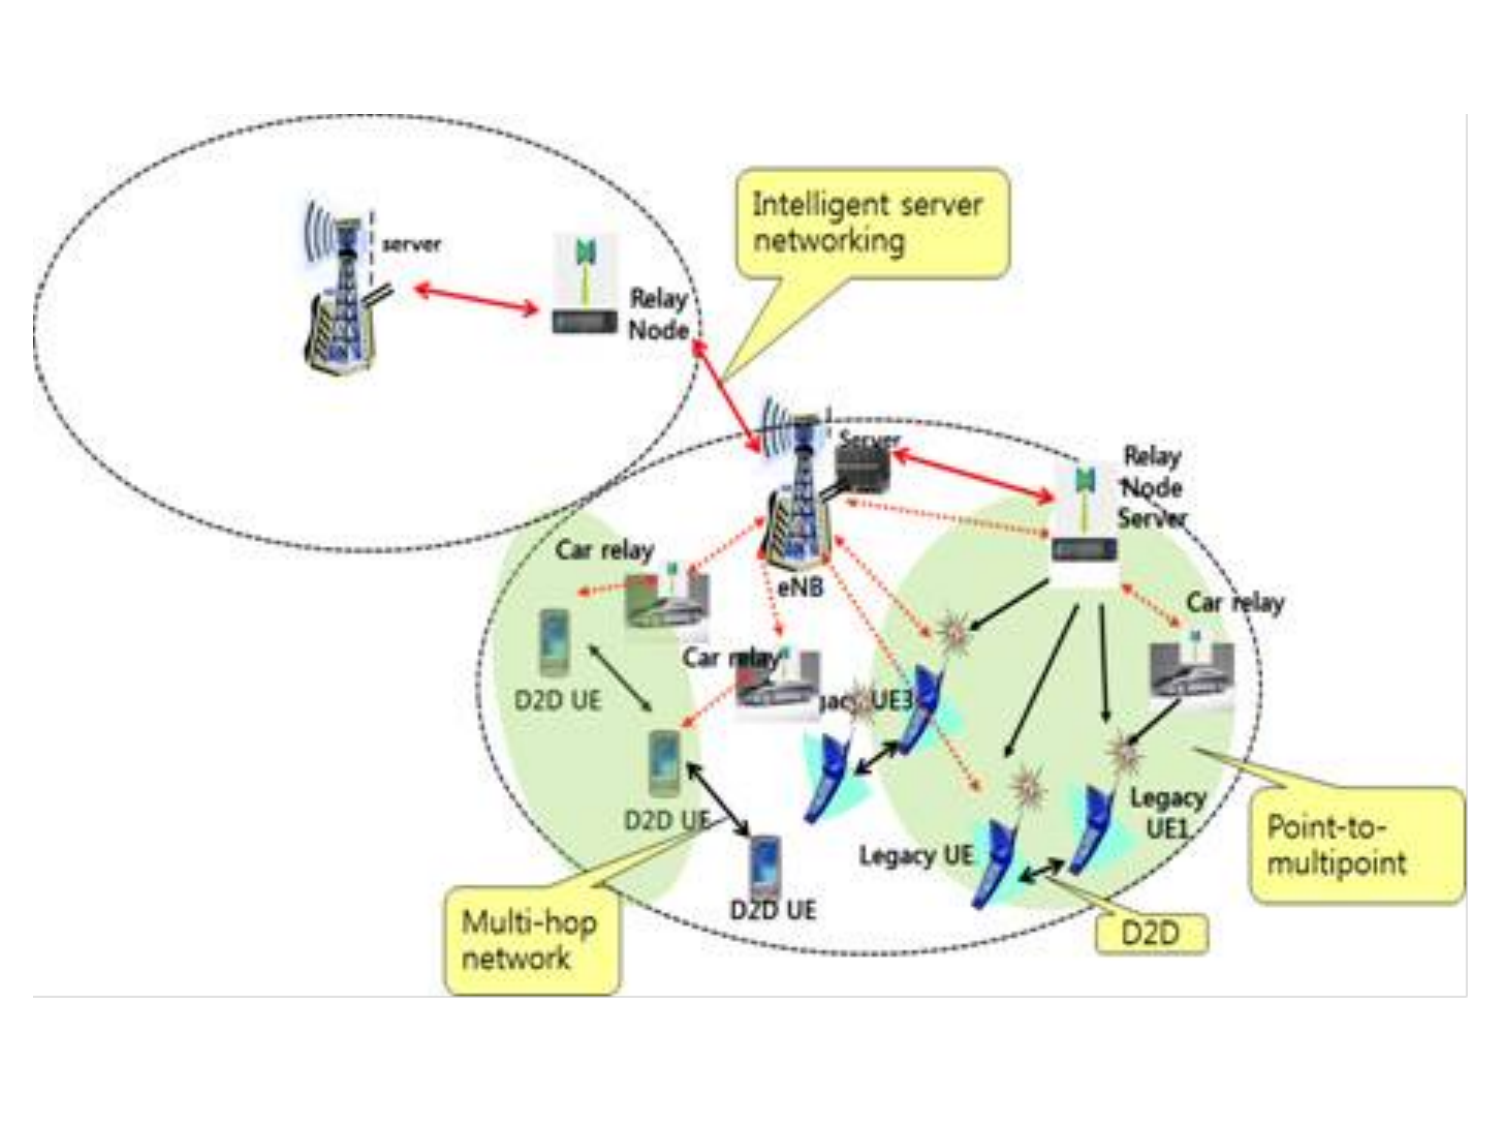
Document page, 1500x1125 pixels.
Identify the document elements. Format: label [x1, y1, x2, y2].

picture [32, 114, 1471, 1001]
